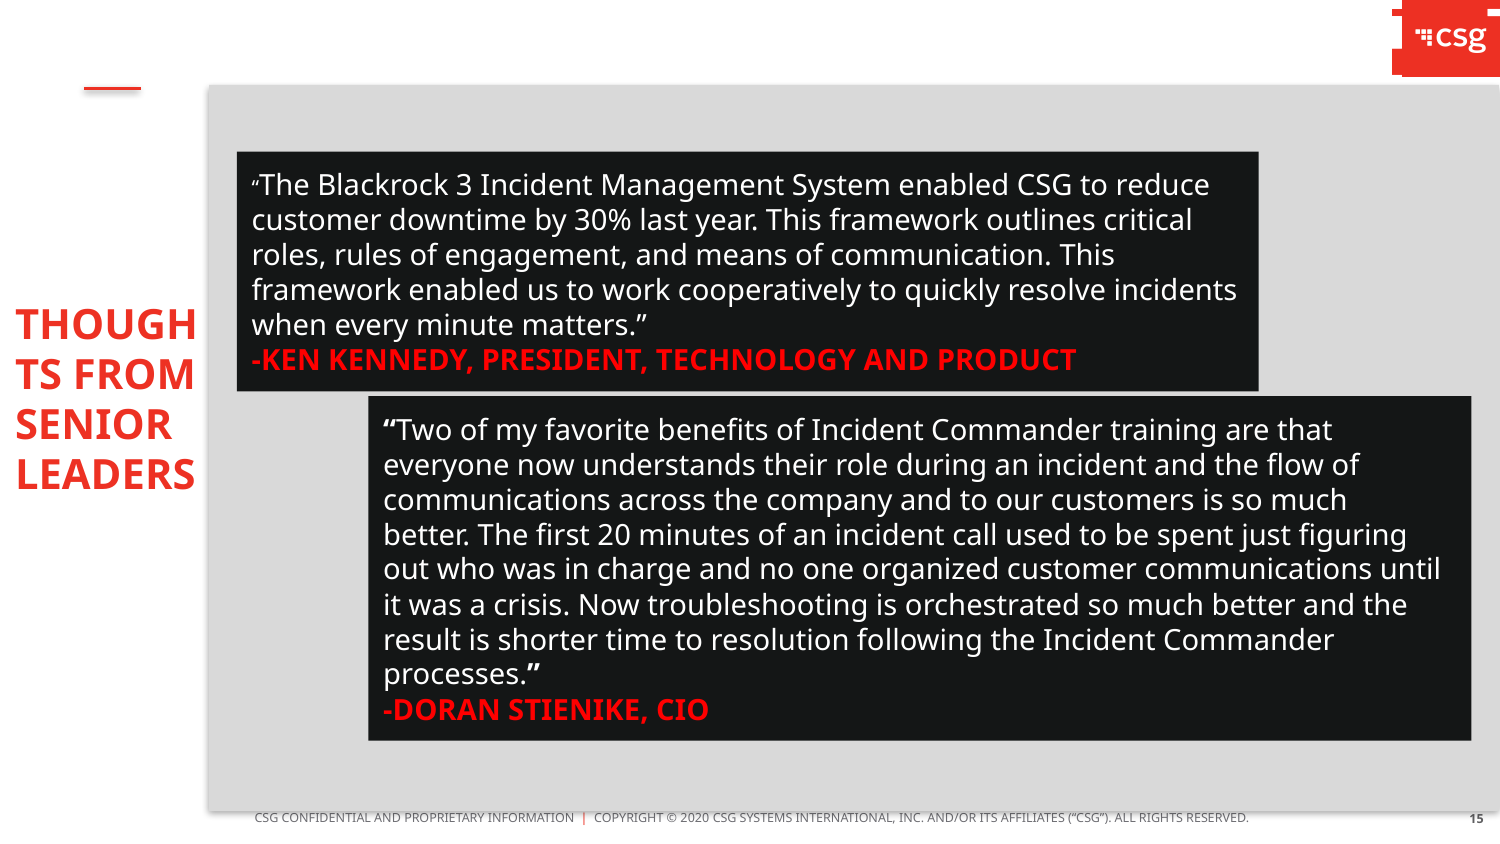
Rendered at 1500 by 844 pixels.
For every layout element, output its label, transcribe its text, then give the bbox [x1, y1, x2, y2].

picture [1392, 0, 1500, 77]
list thoughts from senior leaders [0, 290, 231, 581]
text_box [236, 151, 1472, 745]
slide_number 15 [1161, 797, 1499, 843]
text_box [208, 84, 1500, 812]
